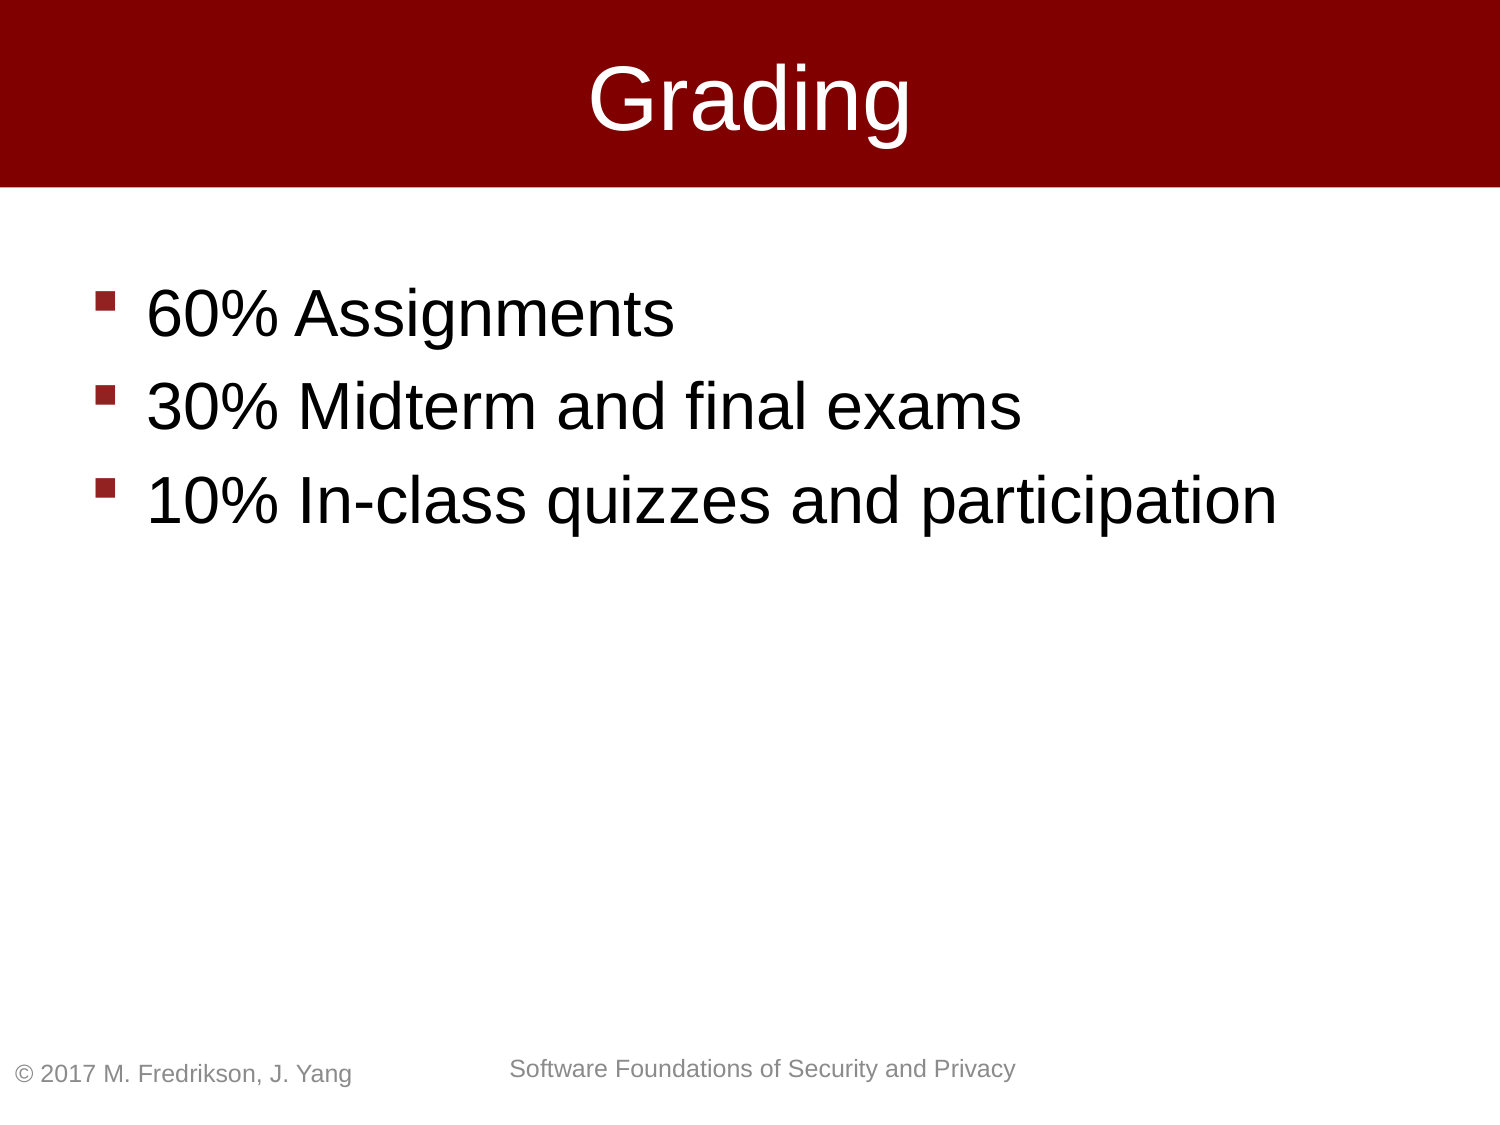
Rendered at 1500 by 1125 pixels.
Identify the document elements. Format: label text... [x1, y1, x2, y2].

list 60% Assignments 30% Midterm and final exams 10% In-class quizzes and participation [75, 262, 1425, 1005]
footer © 2017 M. Fredrikson, J. Yang [0, 1042, 475, 1103]
title Grading [0, 0, 1500, 188]
